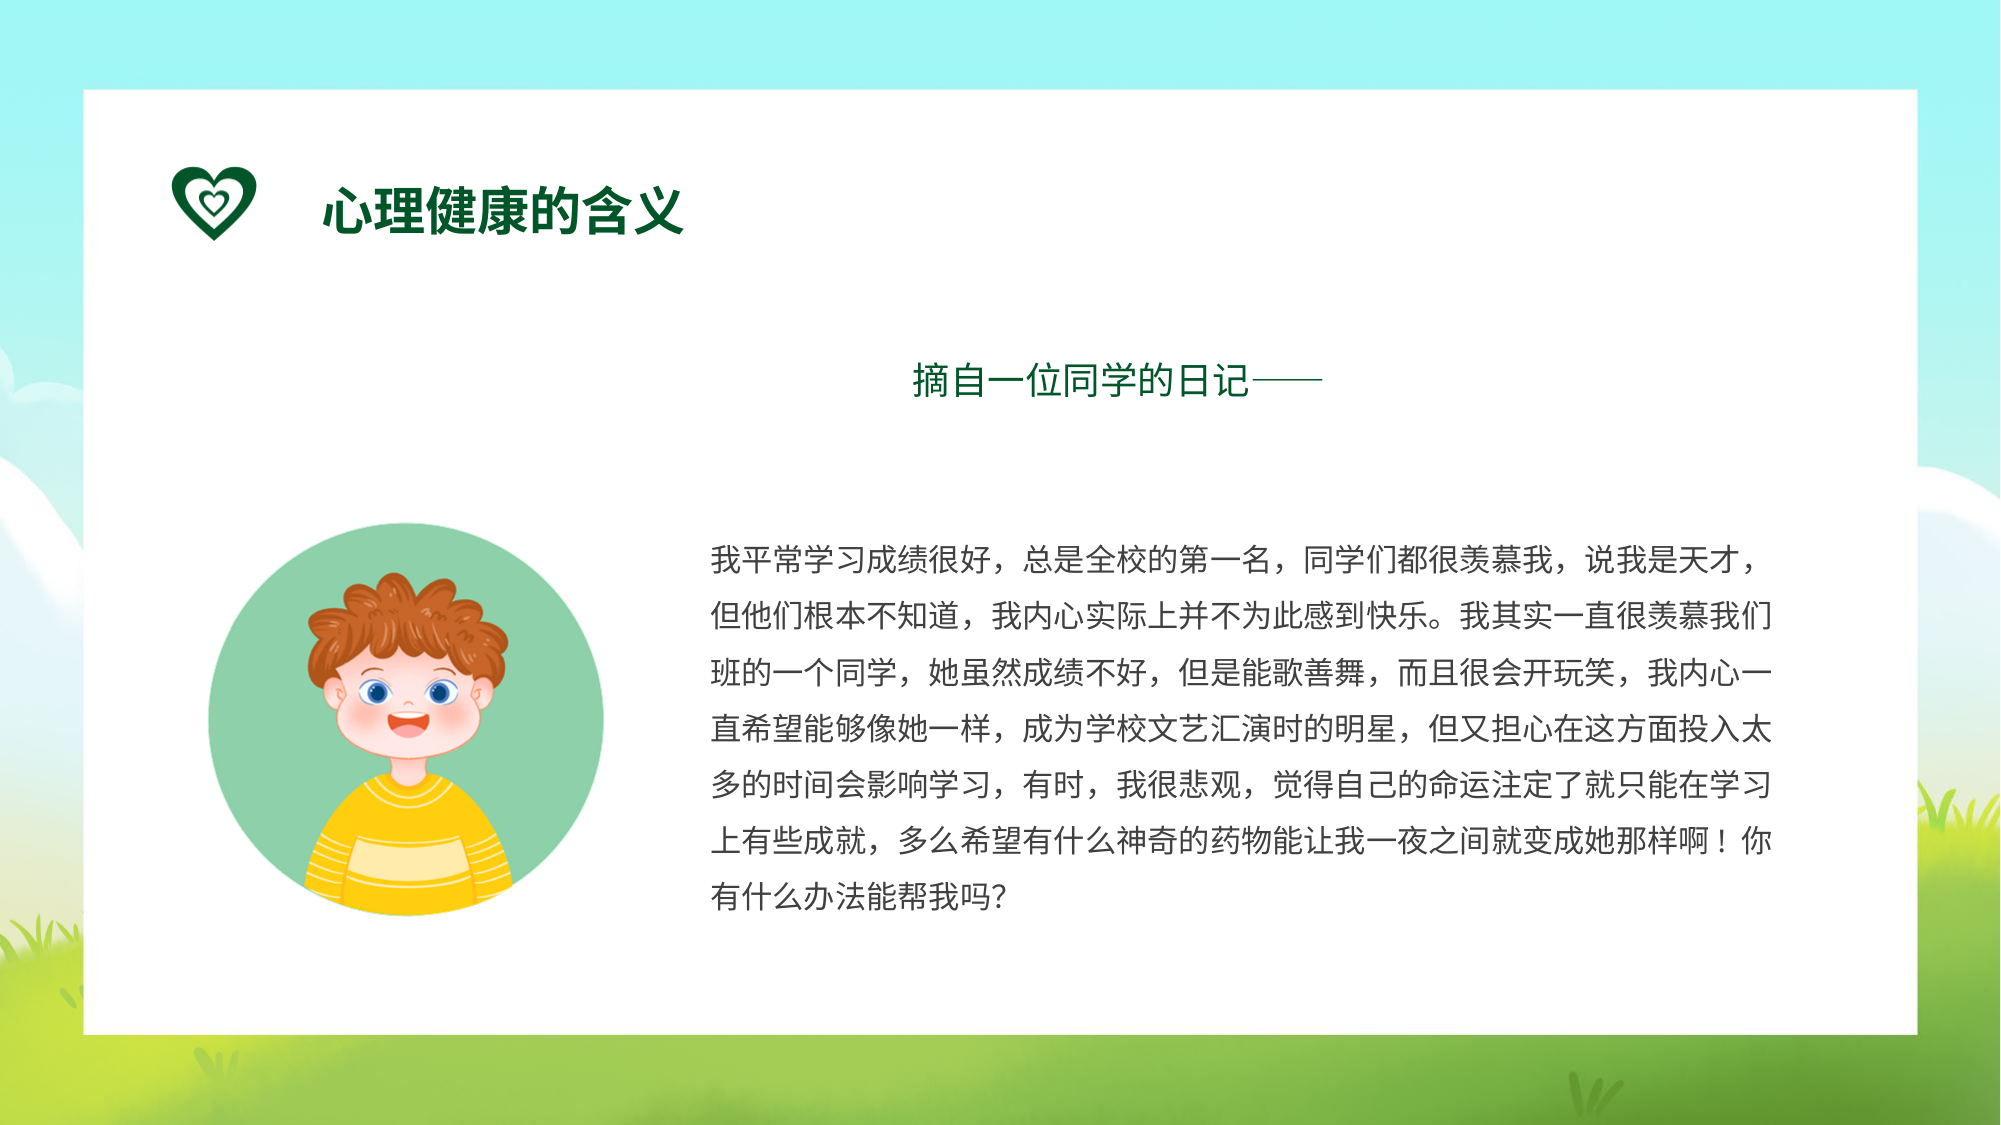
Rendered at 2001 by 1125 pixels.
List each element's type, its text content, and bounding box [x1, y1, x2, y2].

text_box 摘自一位同学的日记—— [897, 327, 1466, 410]
text_box 心理健康的含义 [306, 139, 733, 248]
text_box 我平常学习成绩很好，总是全校的第一名，同学们都很羡慕我，说我是天才，但他们根本不知道，我内心实际上并不为此感到快乐。我其实一直很羡慕我们班的一个同学，她虽然成绩不好，但是能歌善舞，而且很会开玩笑，我内心一直希望能够像她一样，成为学校文艺汇演时的明星，但又担心在这方面投入太多的时间会影响学习，有时，我很悲观，觉得自己的命运注定了就只能在学习上有些成就，多么希望有什么神奇的药物能让我一夜之间就变成她那样啊! 你有什么办法能帮我吗？ [695, 514, 1804, 923]
picture [0, 0, 2001, 1125]
